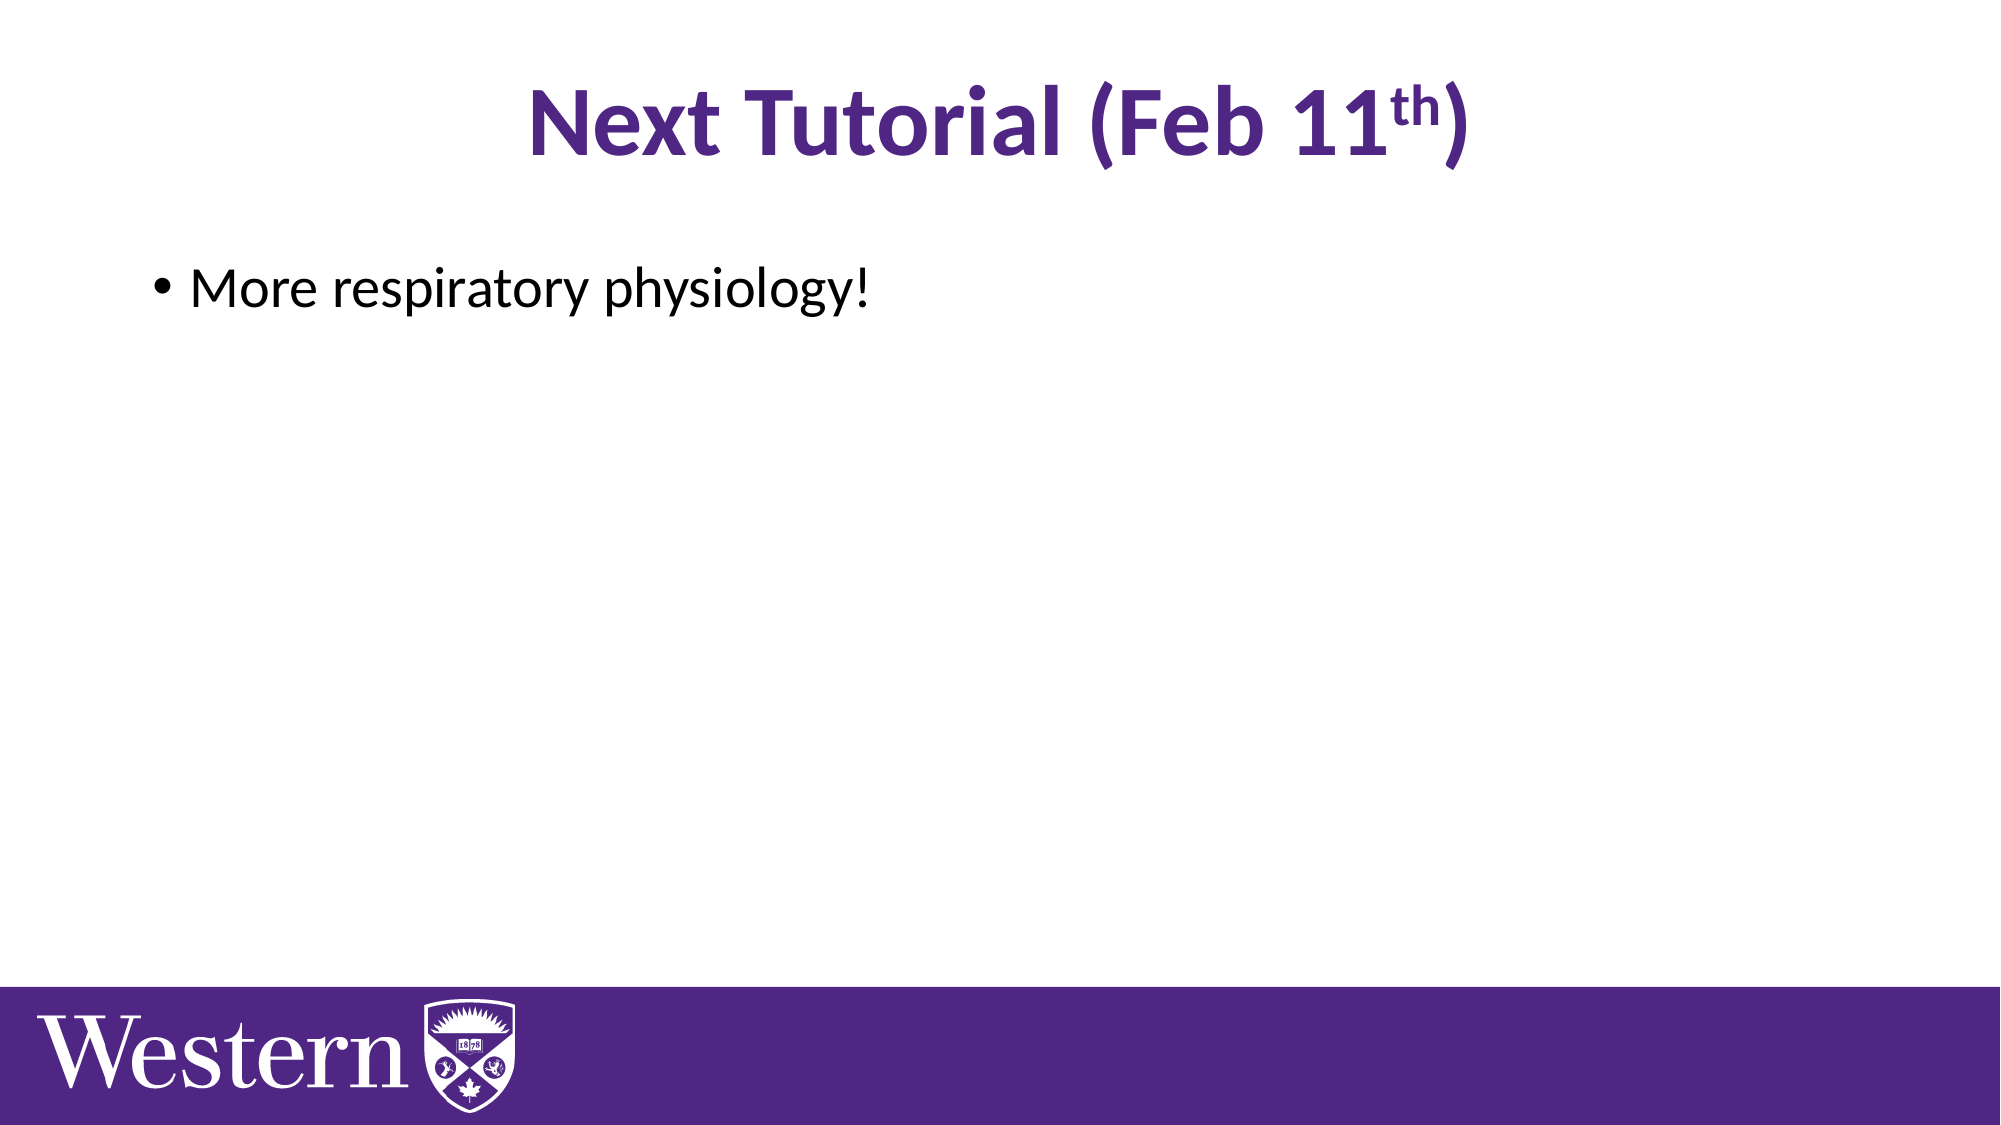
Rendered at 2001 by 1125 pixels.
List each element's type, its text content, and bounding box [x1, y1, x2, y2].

title Next Tutorial (Feb 11th) [137, 32, 1863, 213]
picture [37, 999, 515, 1113]
list More respiratory physiology! [137, 249, 1863, 975]
text_box [0, 986, 2000, 1125]
